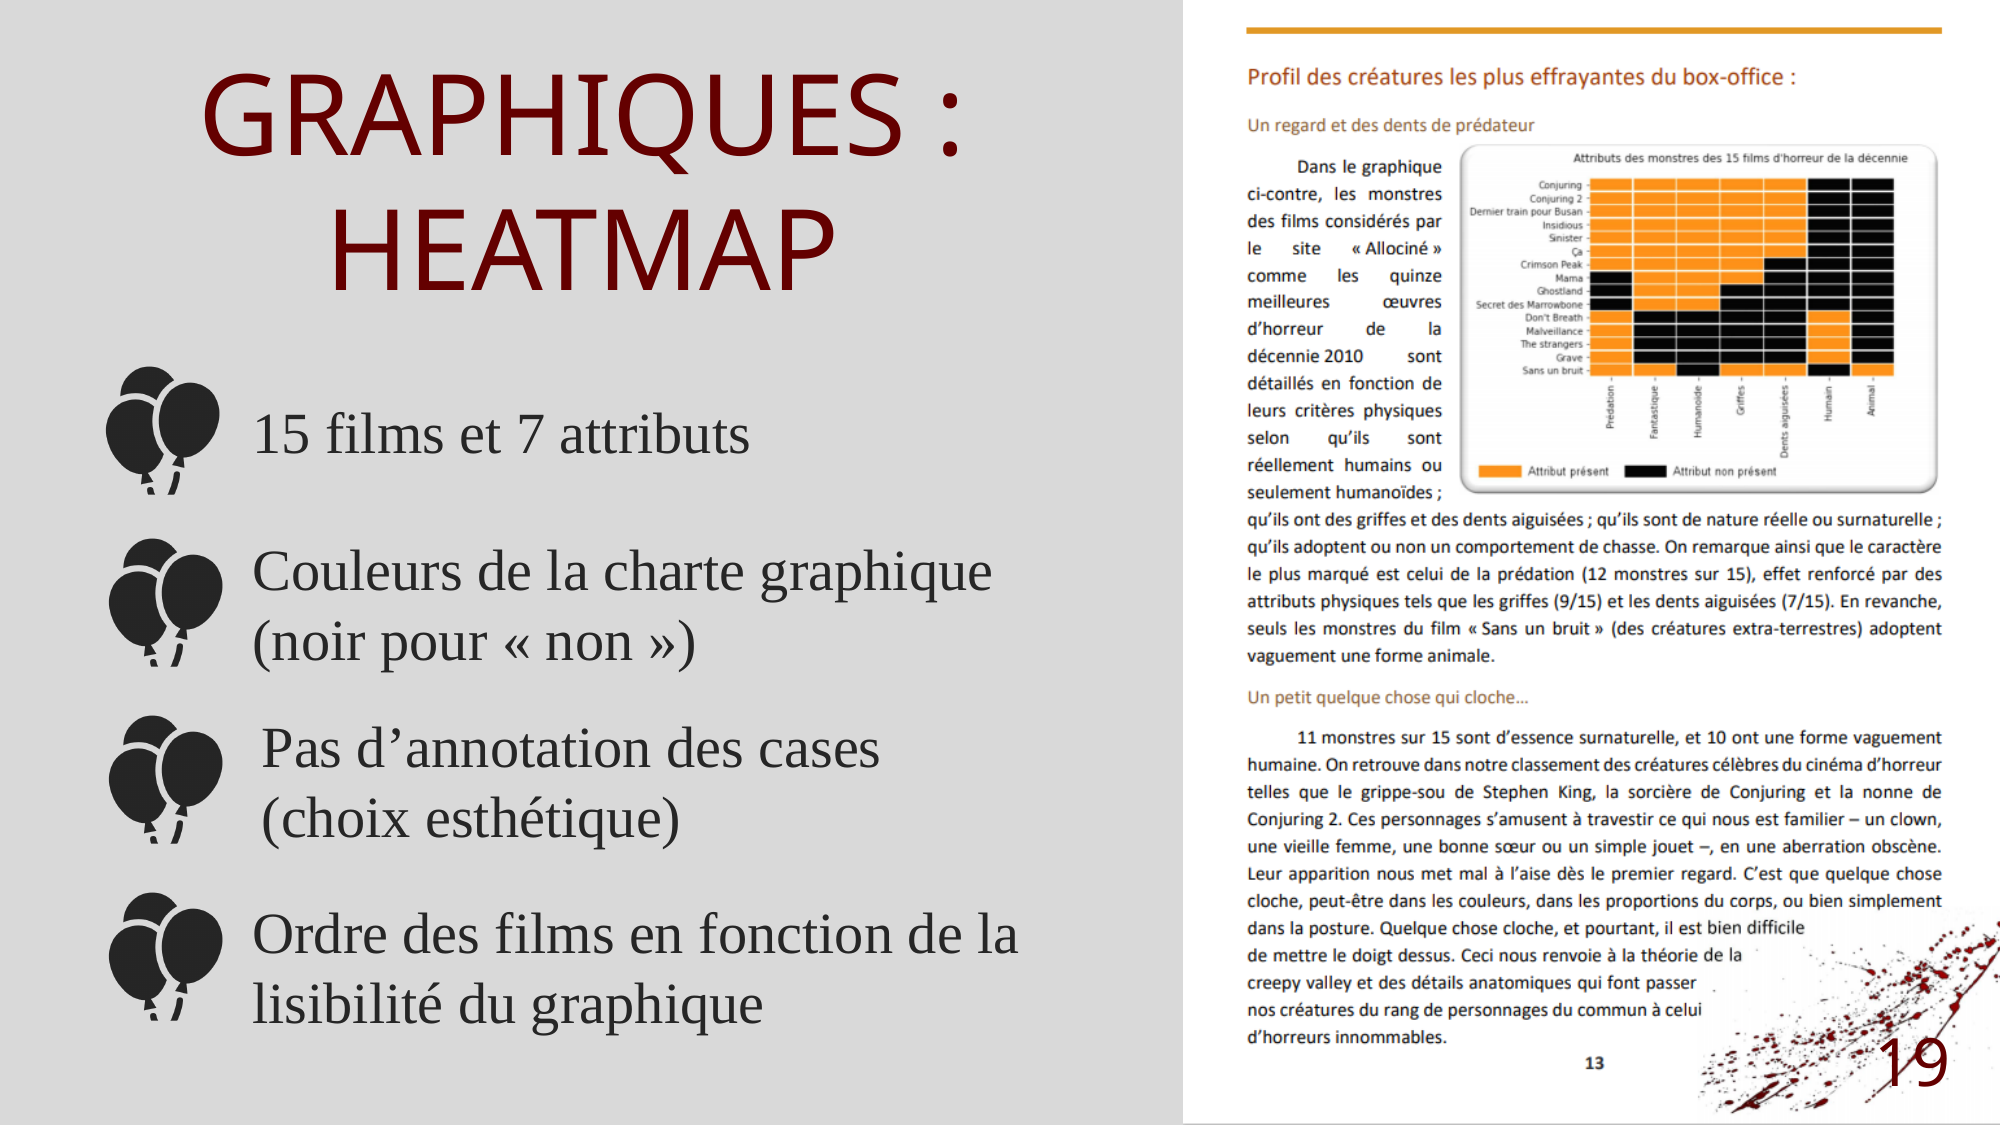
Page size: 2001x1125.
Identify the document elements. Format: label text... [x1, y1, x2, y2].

text_box GRAPHIQUES : HEATMAP [0, 35, 1166, 211]
picture [90, 527, 241, 678]
picture [1183, 0, 2000, 1125]
text_box Pas d’annotation des cases (choix esthétique) [246, 702, 1106, 857]
text_box 15 films et 7 attributs [238, 387, 1097, 473]
picture [90, 704, 241, 855]
text_box Couleurs de la charte graphique (noir pour « non ») [237, 524, 1097, 680]
picture [90, 881, 241, 1032]
text_box Ordre des films en fonction de la lisibilité du graphique [237, 887, 1134, 1043]
picture [87, 355, 238, 506]
